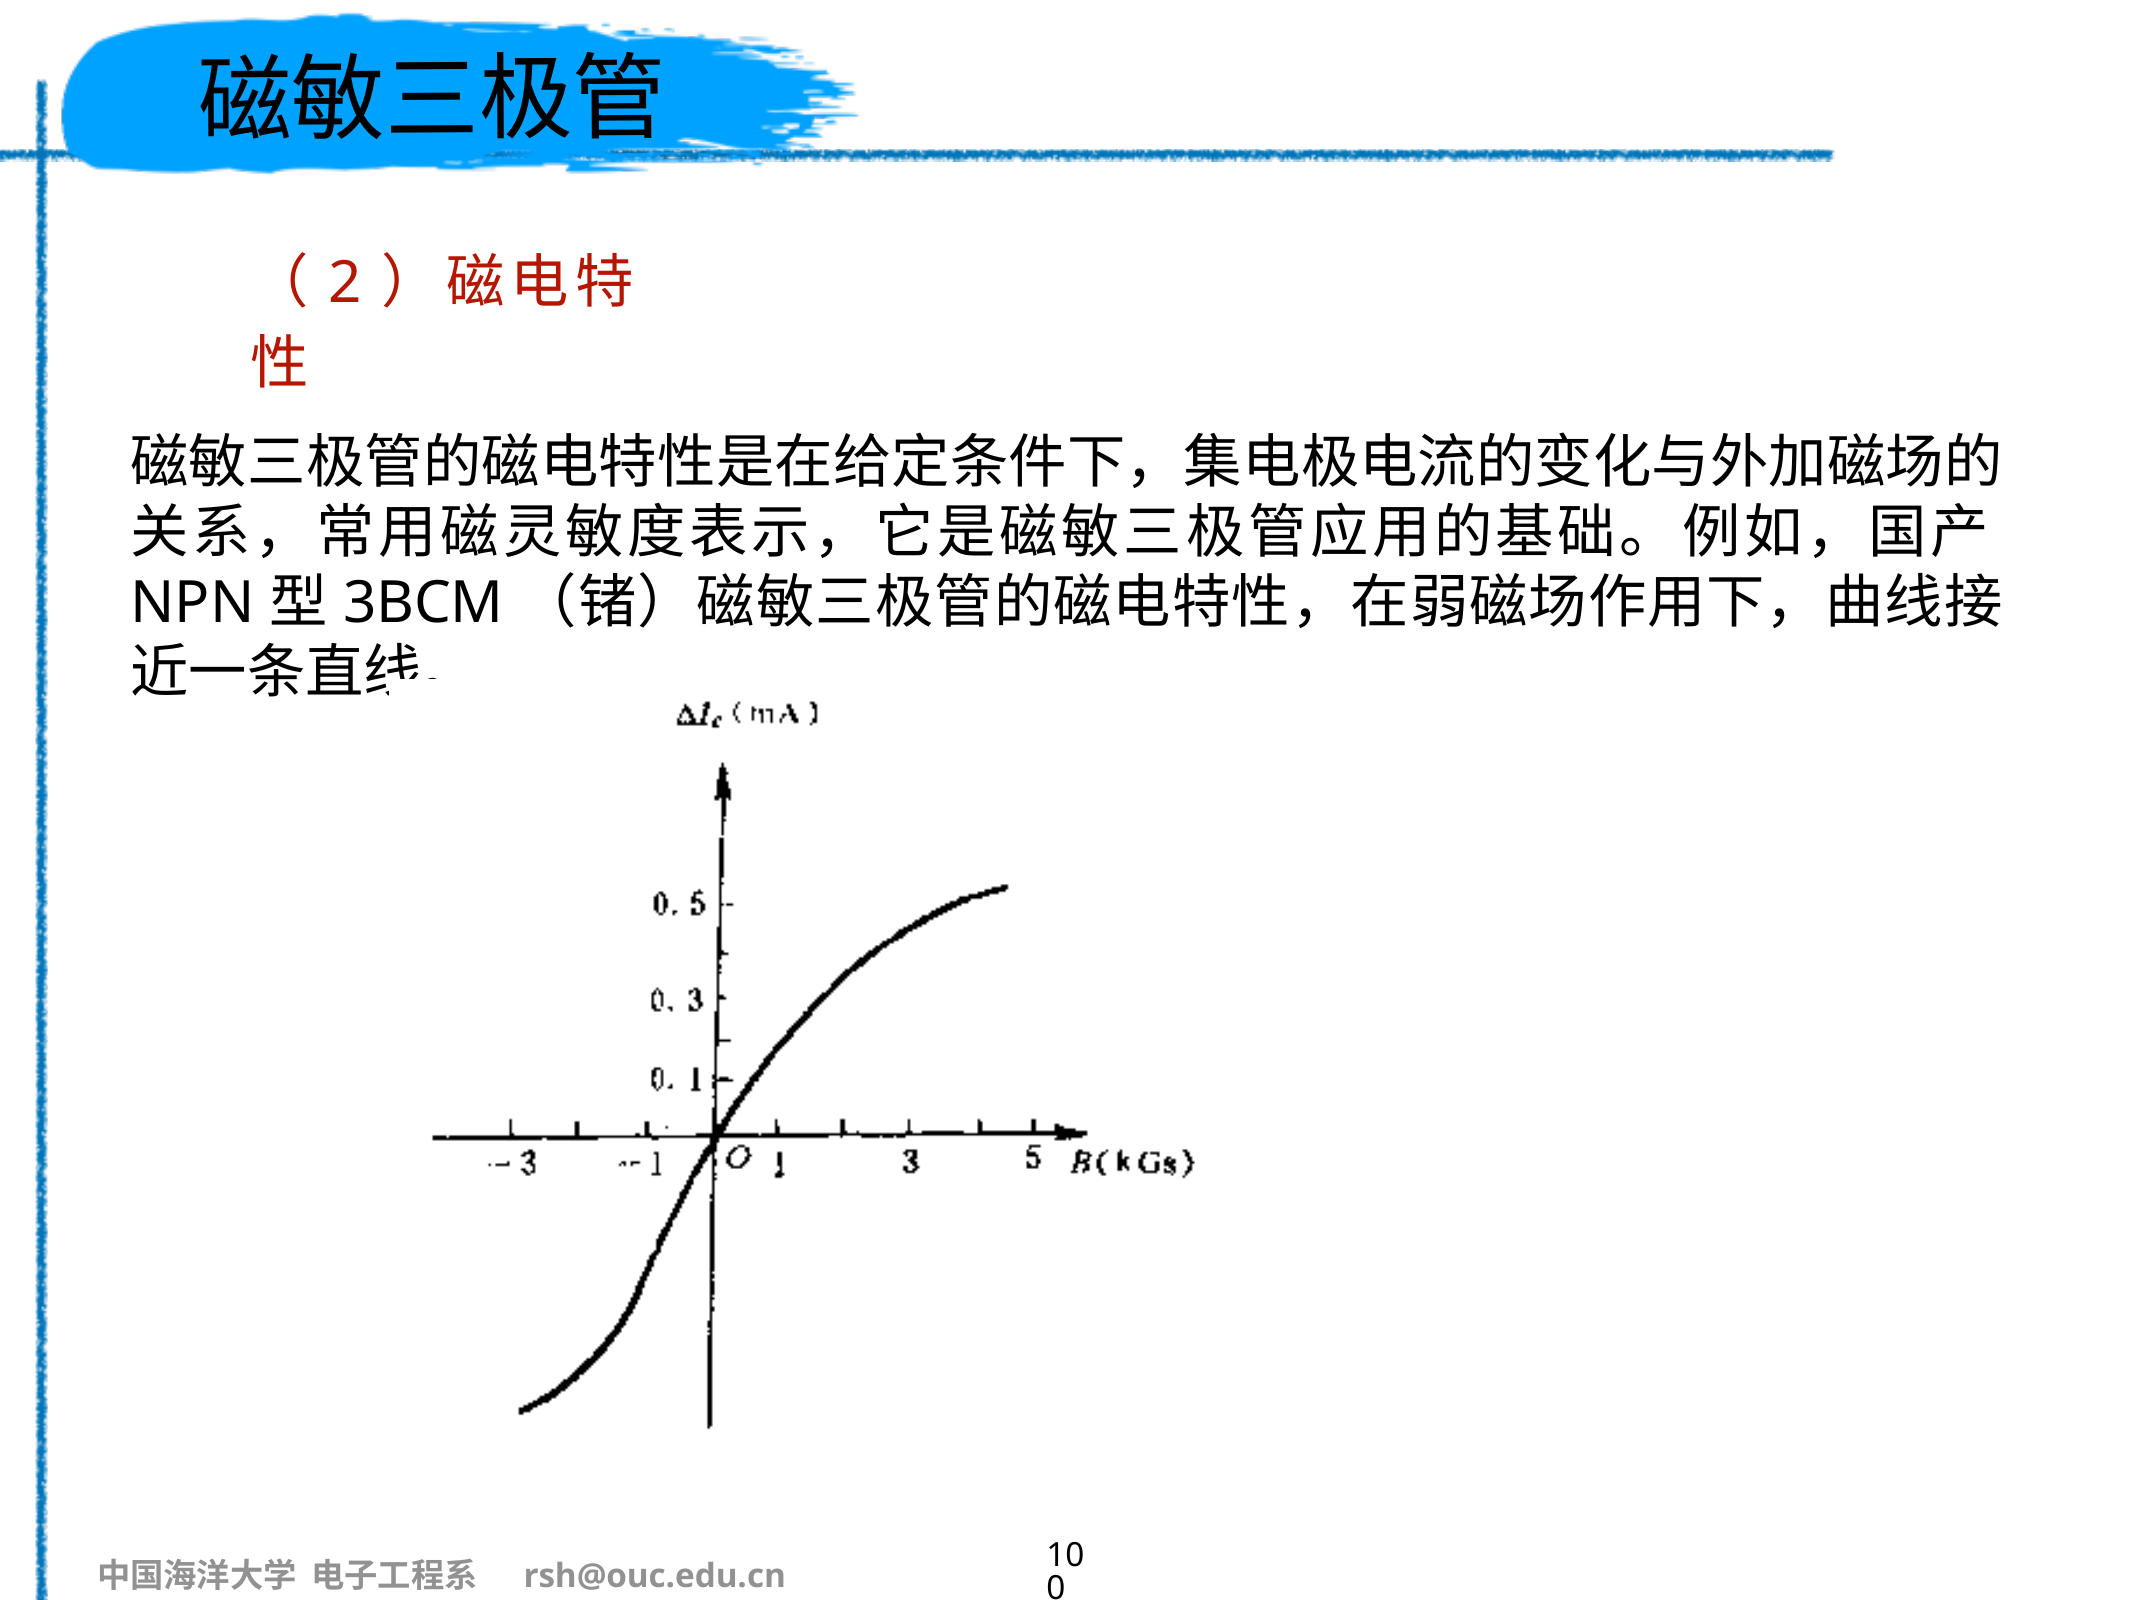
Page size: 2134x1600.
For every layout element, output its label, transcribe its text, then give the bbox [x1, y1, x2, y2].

picture [798, 10, 1841, 178]
picture [389, 678, 1209, 1441]
slide_number 100 [1037, 1524, 1095, 1579]
text_box 磁敏三极管的磁电特性是在给定条件下，集电极电流的变化与外加磁场的关系，常用磁灵敏度表示，它是磁敏三极管应用的基础。例如，国产NPN型3BCM（锗）磁敏三极管的磁电特性，在弱磁场作用下，曲线接近一条直线。 [122, 416, 2011, 713]
title 磁敏三极管 [66, 0, 799, 188]
picture [0, 10, 67, 1600]
text_box （2）磁电特性 [241, 265, 642, 363]
